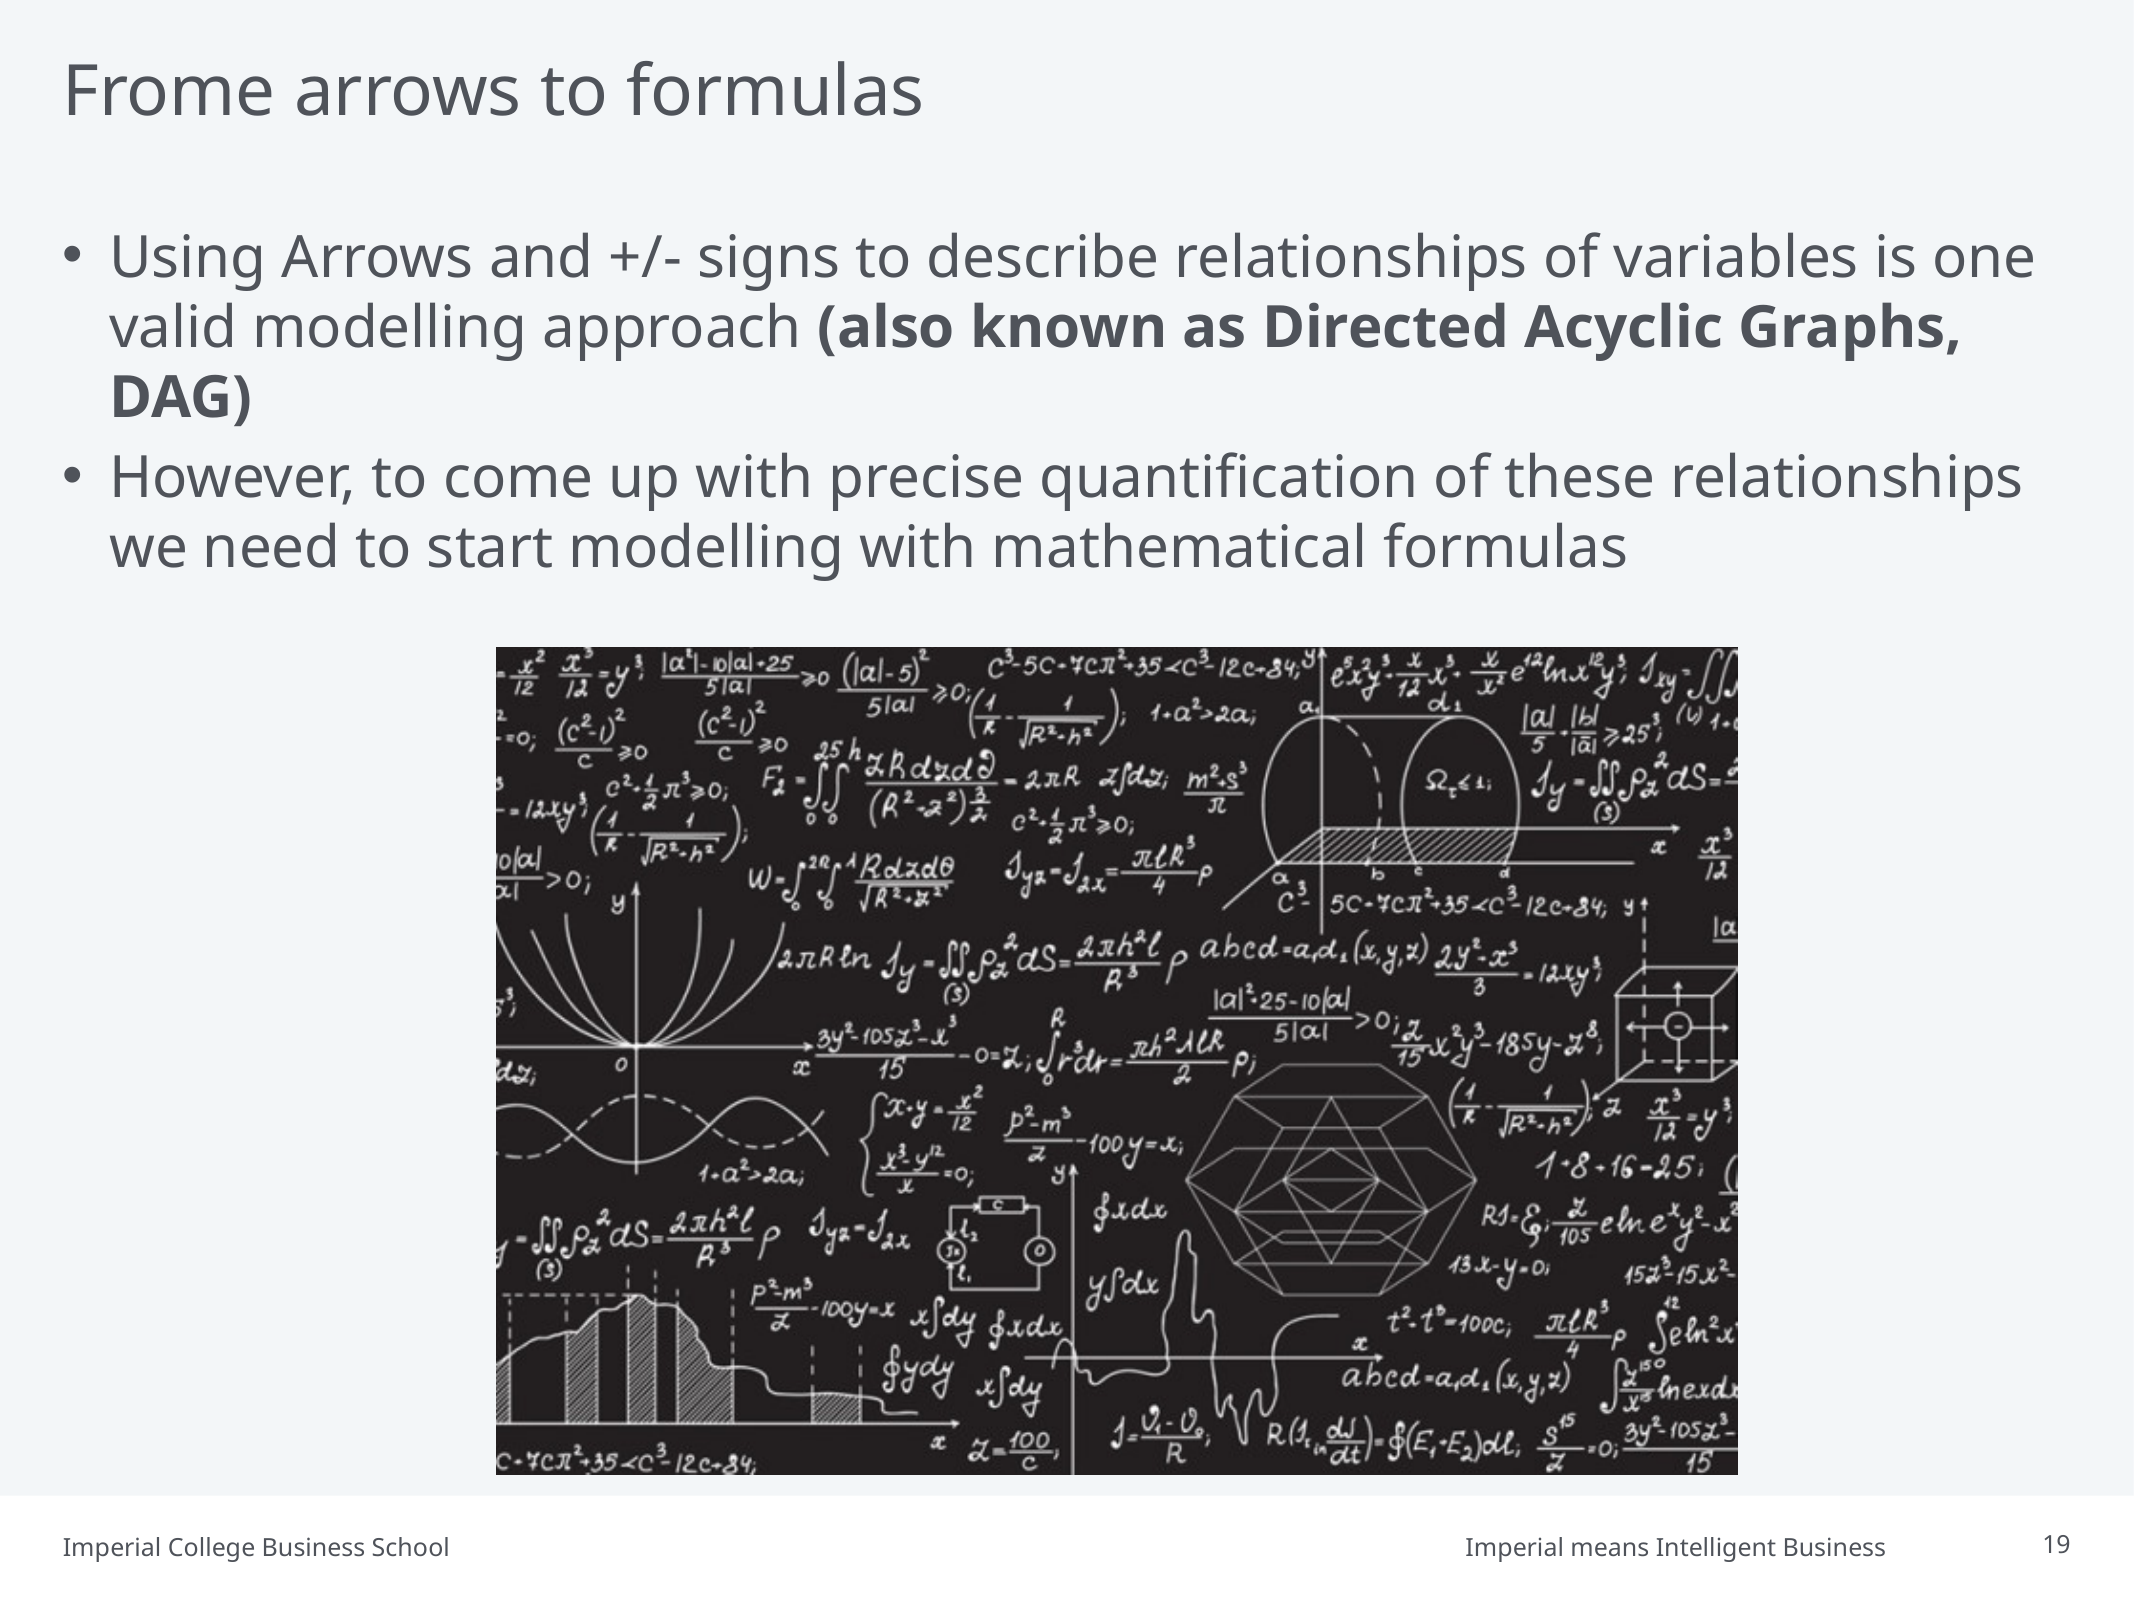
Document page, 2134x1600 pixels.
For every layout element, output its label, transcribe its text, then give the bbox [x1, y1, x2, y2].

picture [495, 647, 1738, 1475]
text_box Using Arrows and +/- signs to describe relationships of variables is one valid modelling approach (also known as Directed Acyclic Graphs, DAG) However, to come up with precise quantification of these relationships we need to start modelling with mathematical formulas [62, 218, 2071, 660]
title Frome arrows to formulas [62, 50, 2071, 195]
